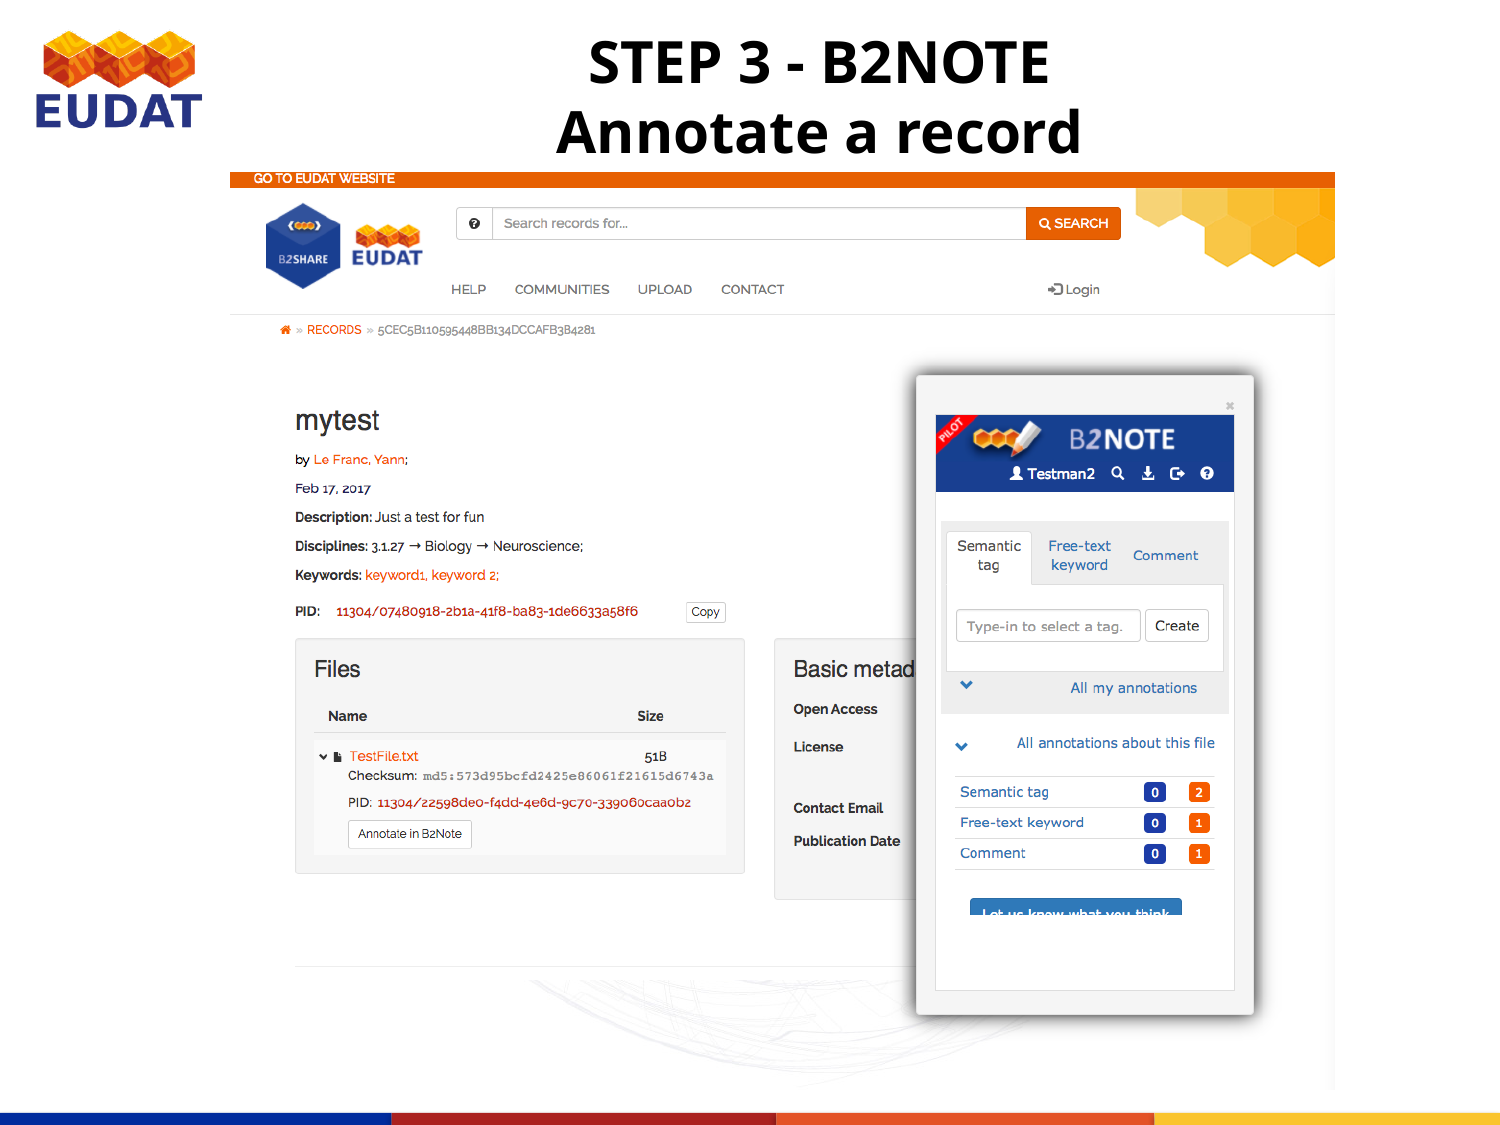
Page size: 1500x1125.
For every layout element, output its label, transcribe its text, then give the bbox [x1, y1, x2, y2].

picture [8, 0, 210, 161]
text_box STEP 3 - B2NOTE Annotate a record [213, 18, 1427, 161]
picture [229, 172, 1335, 1090]
